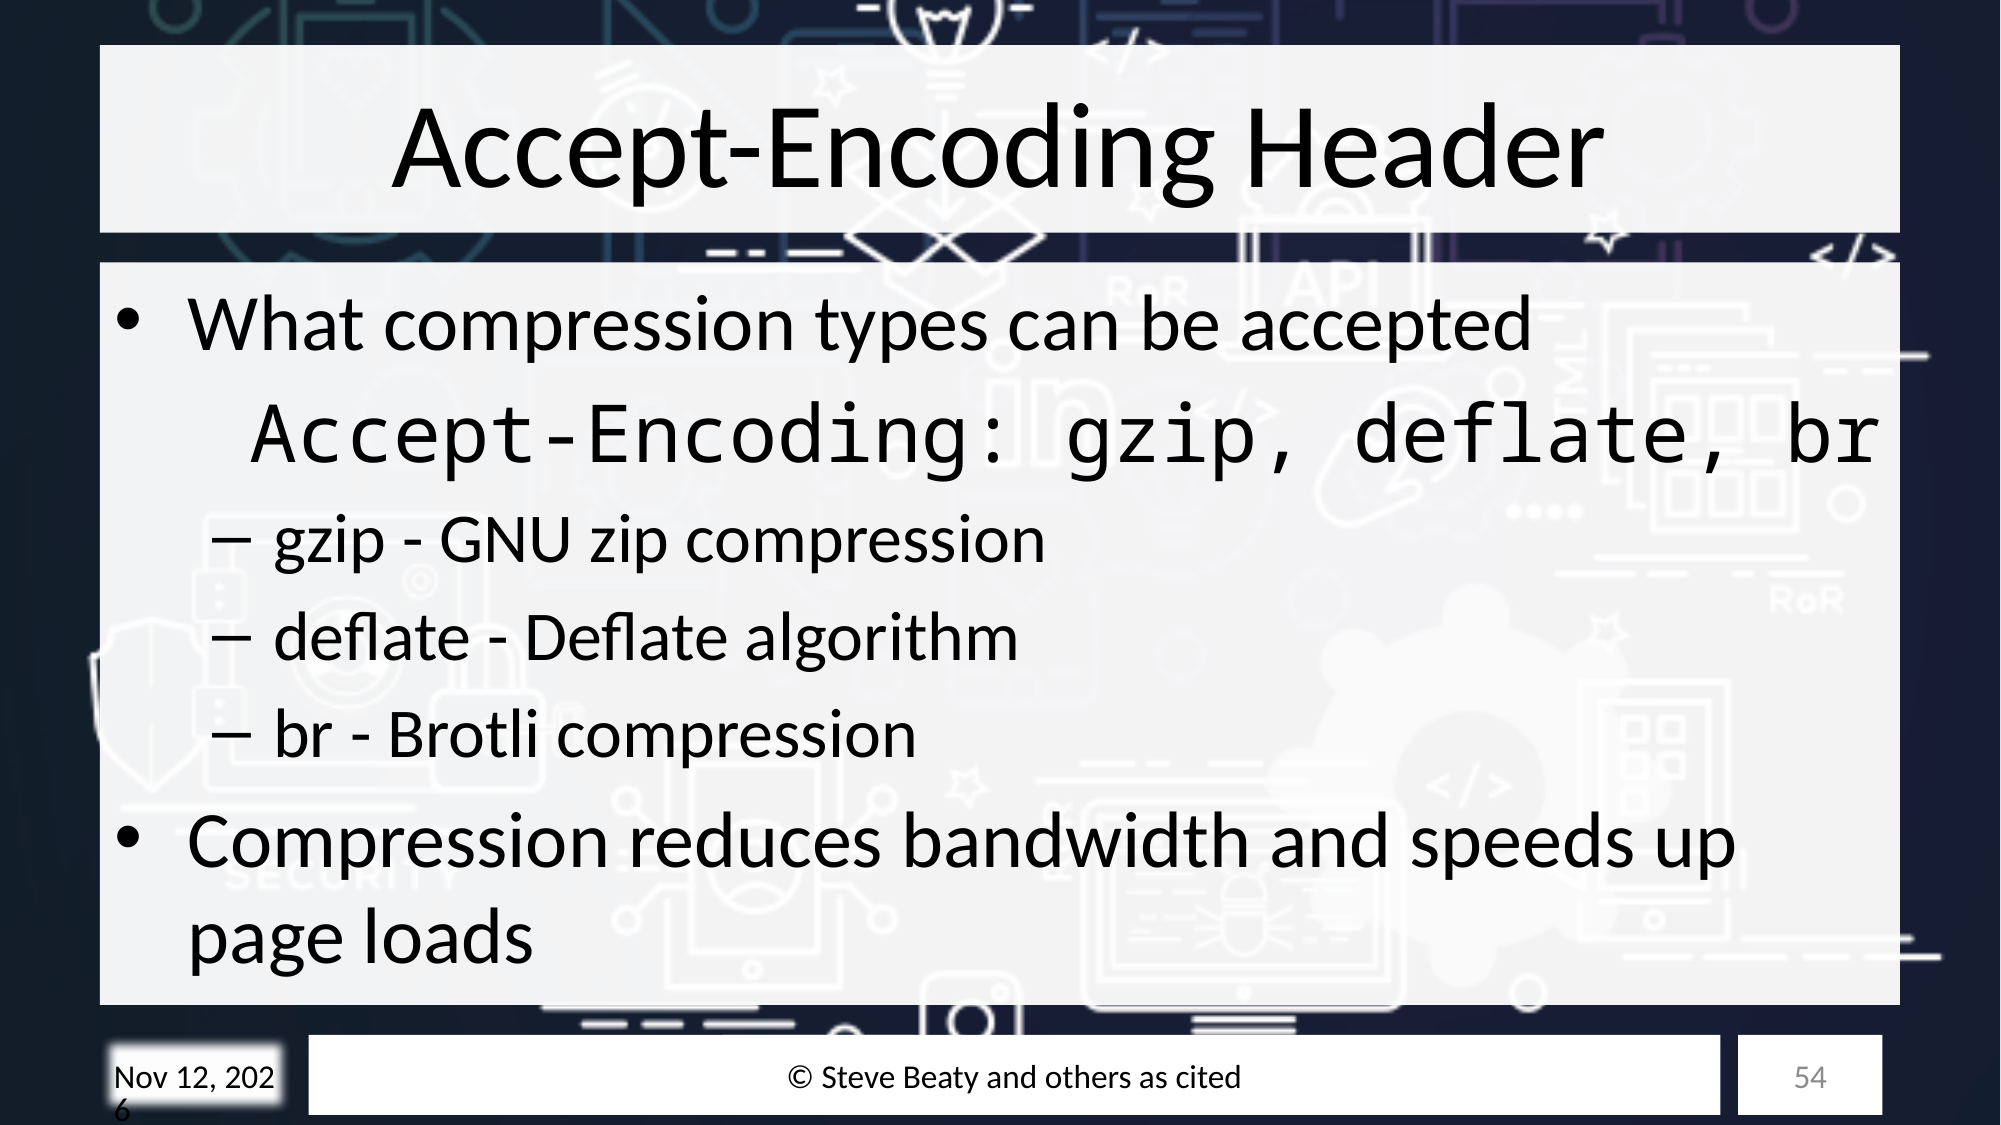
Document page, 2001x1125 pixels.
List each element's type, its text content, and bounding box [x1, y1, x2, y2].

title Accept-Encoding Header [99, 45, 1900, 233]
footer © Steve Beaty and others as cited [308, 1034, 1721, 1115]
slide_number 54 [1738, 1034, 1883, 1115]
list What compression types can be accepted Accept-Encoding: gzip, deflate, br gzip - GNU zip compression deflate - Deflate algorithm br - Brotli compression Compression reduces bandwidth and speeds up page loads [99, 262, 1900, 1005]
picture [0, 0, 2001, 1125]
